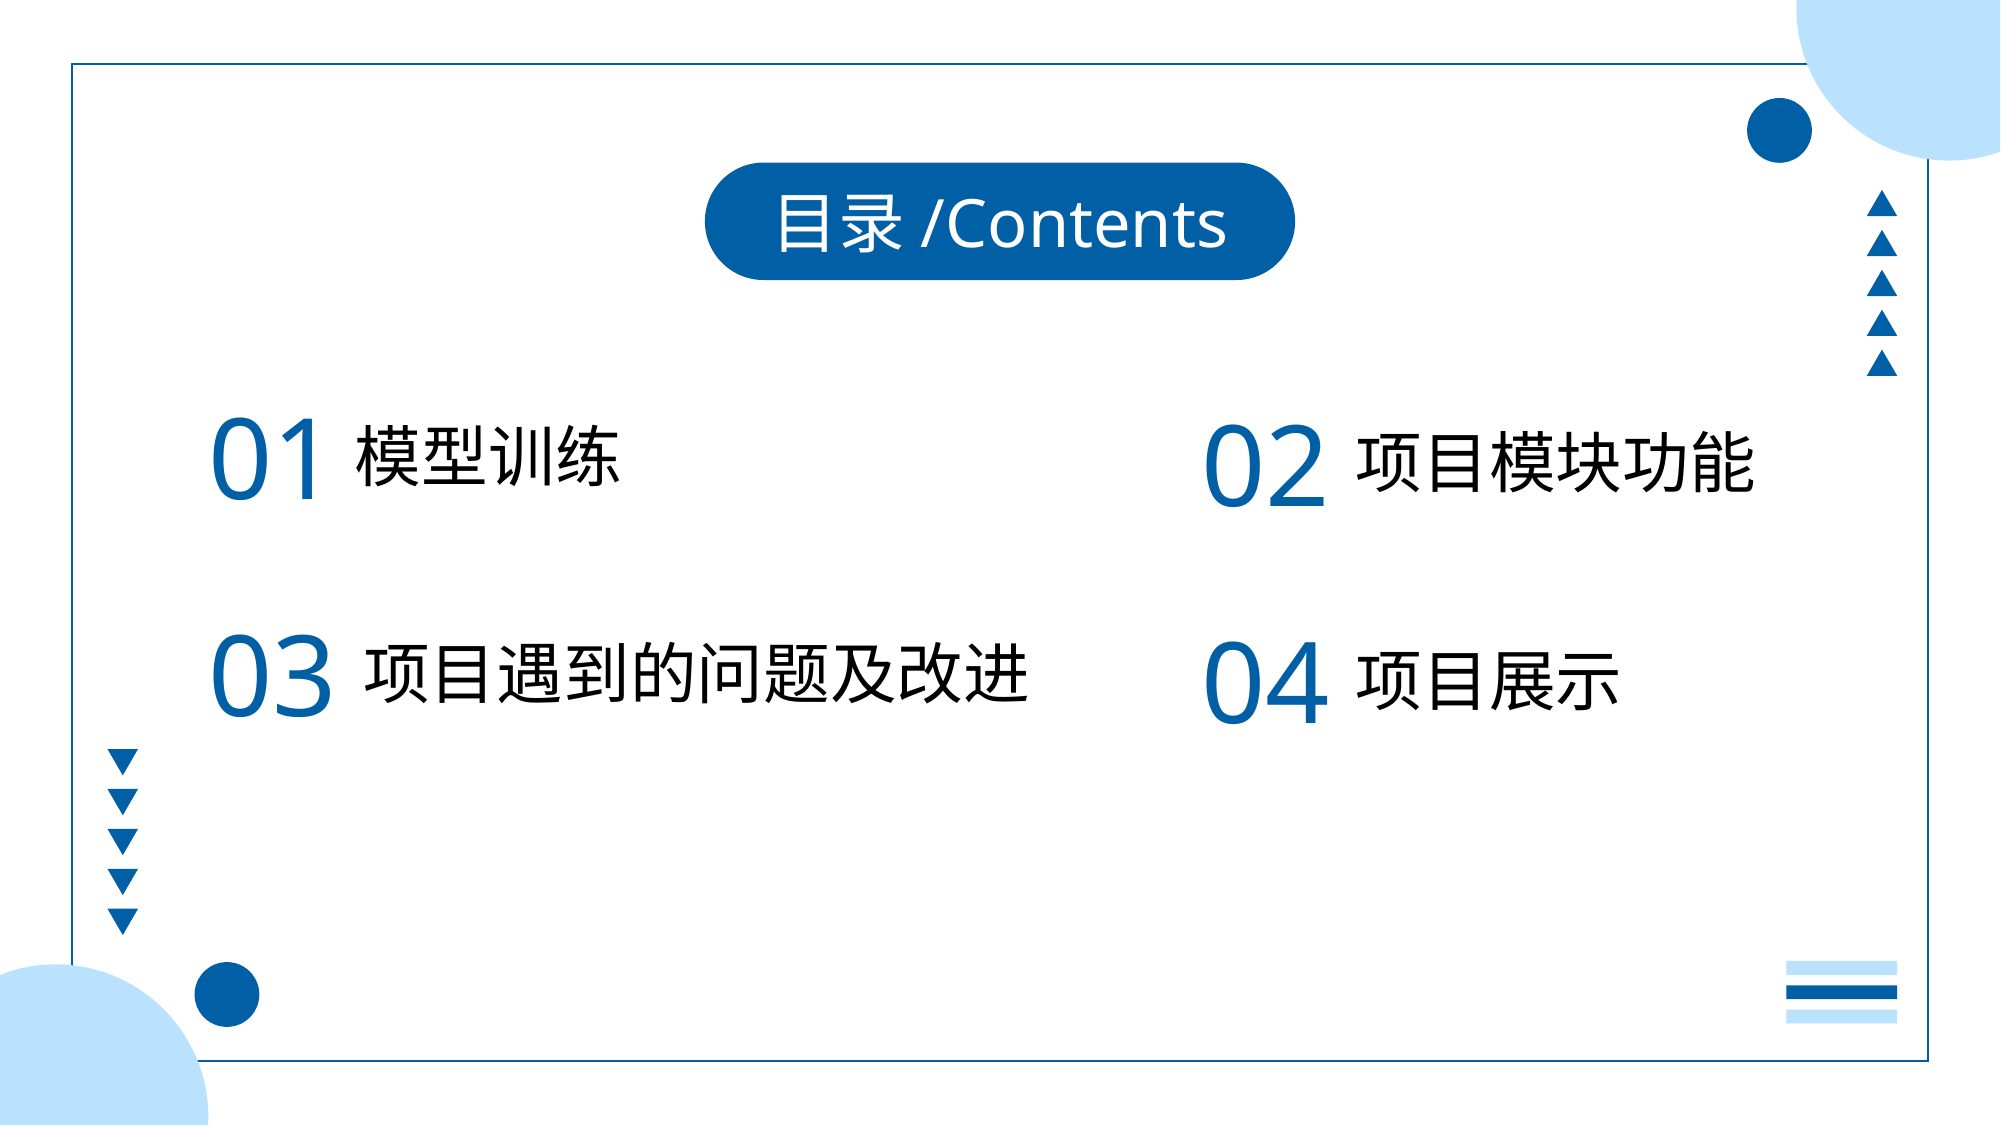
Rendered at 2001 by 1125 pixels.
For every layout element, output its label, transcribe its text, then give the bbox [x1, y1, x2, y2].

text_box 02 [1175, 405, 1353, 517]
text_box 目录/Contents [703, 161, 1297, 282]
text_box 01 [182, 398, 360, 511]
text_box 03 [182, 616, 348, 728]
text_box 模型训练 [339, 406, 881, 502]
text_box 04 [1175, 622, 1353, 735]
text_box 项目展示 [1340, 631, 2000, 727]
text_box 项目模块功能 [1340, 413, 1882, 509]
text_box 项目遇到的问题及改进 [348, 583, 1078, 761]
